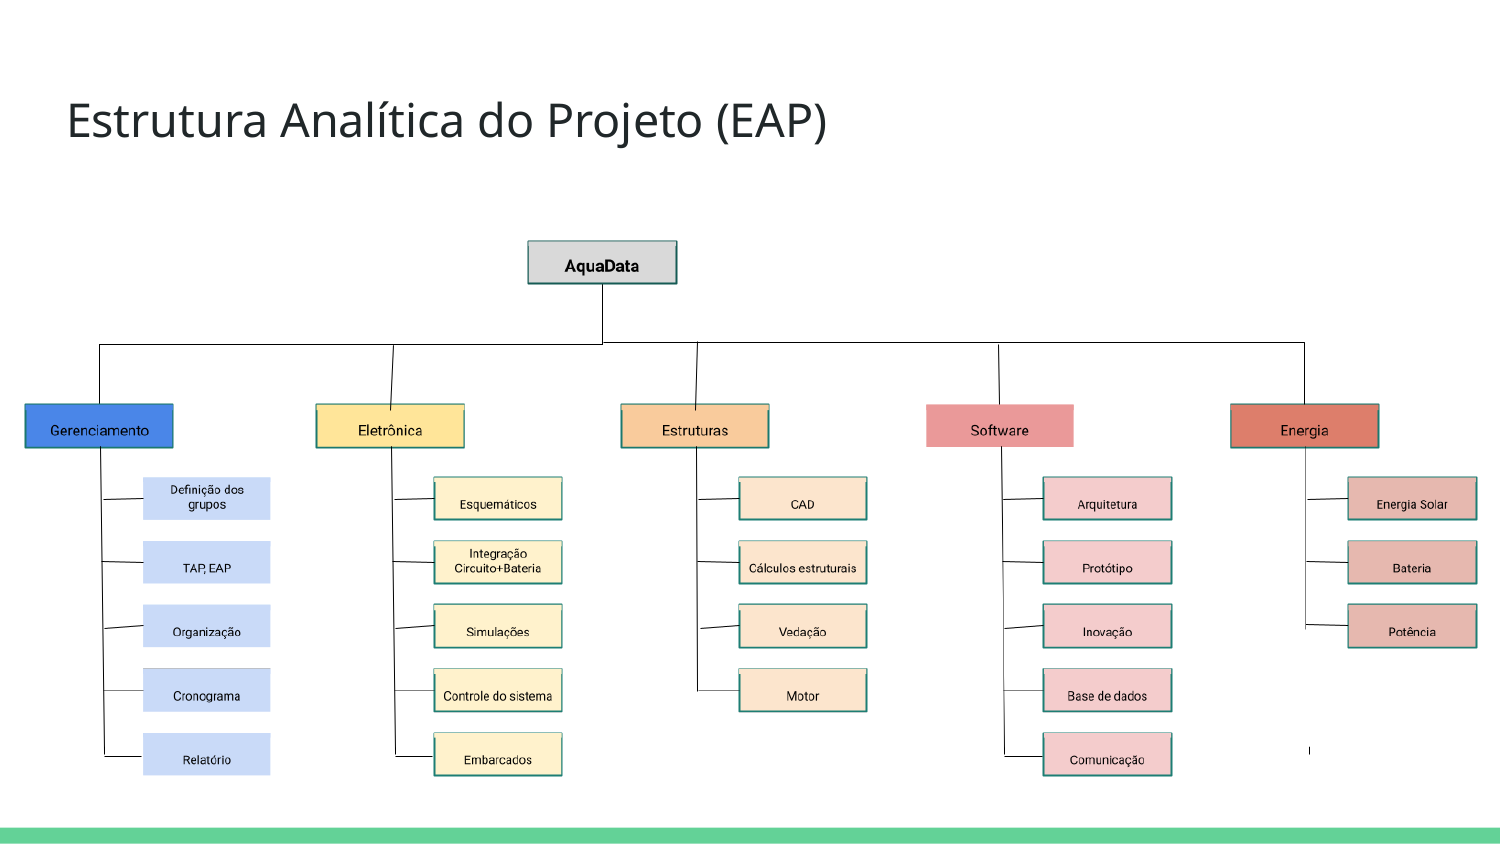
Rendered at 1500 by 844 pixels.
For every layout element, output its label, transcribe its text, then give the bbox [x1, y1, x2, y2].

picture [0, 230, 1500, 813]
title Estrutura Analítica do Projeto (EAP) [51, 72, 1449, 167]
